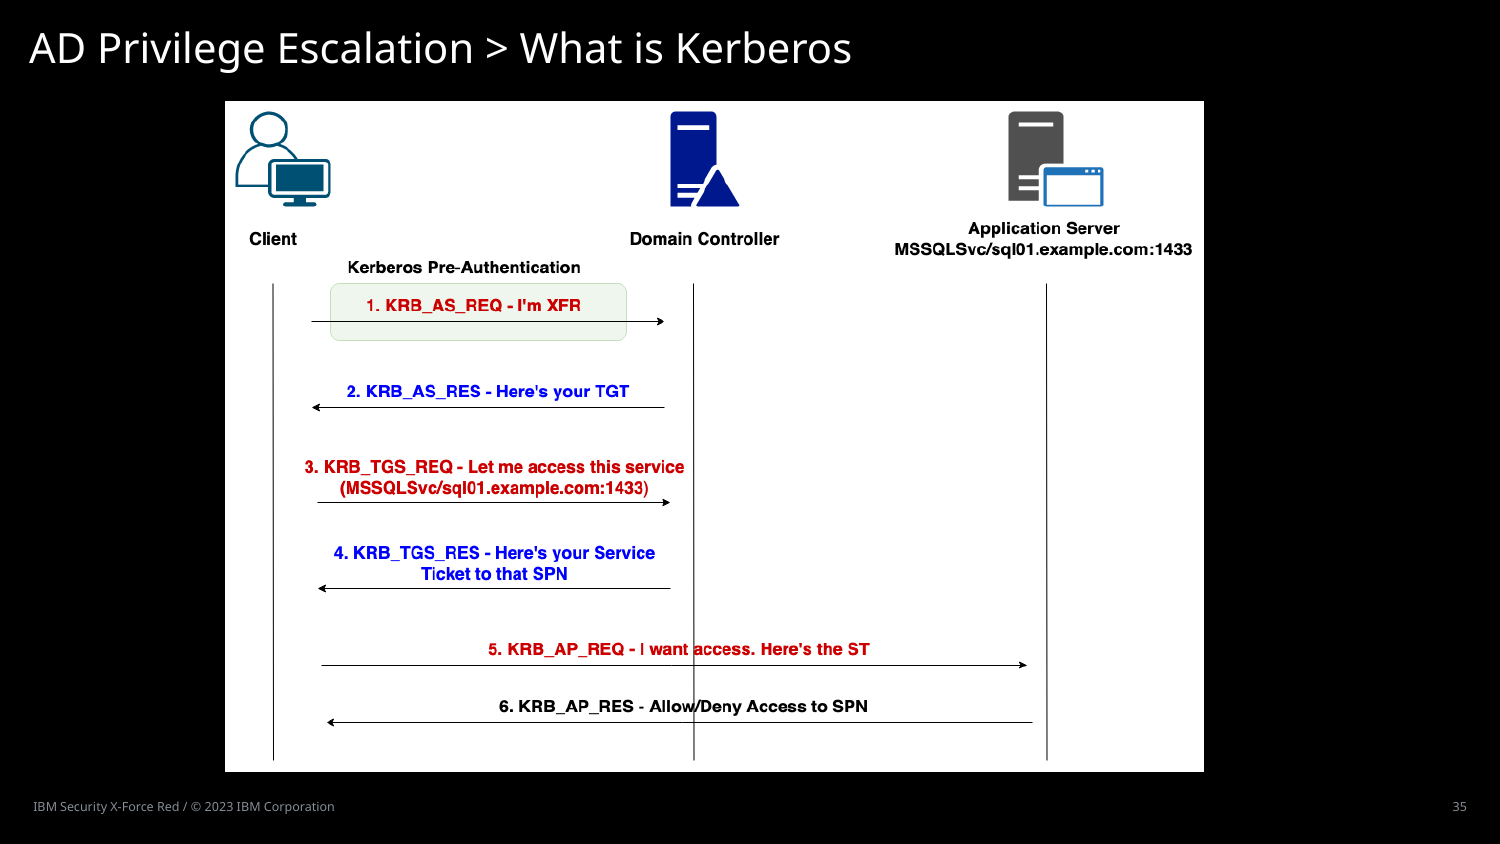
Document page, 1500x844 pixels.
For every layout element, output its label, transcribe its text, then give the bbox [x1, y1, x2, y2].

footer IBM Security X-Force Red / © 2023 IBM Corporation [33, 793, 716, 821]
picture [225, 101, 1204, 772]
slide_number 35 [1369, 793, 1467, 821]
title AD Privilege Escalation > What is Kerberos [29, 27, 1370, 76]
